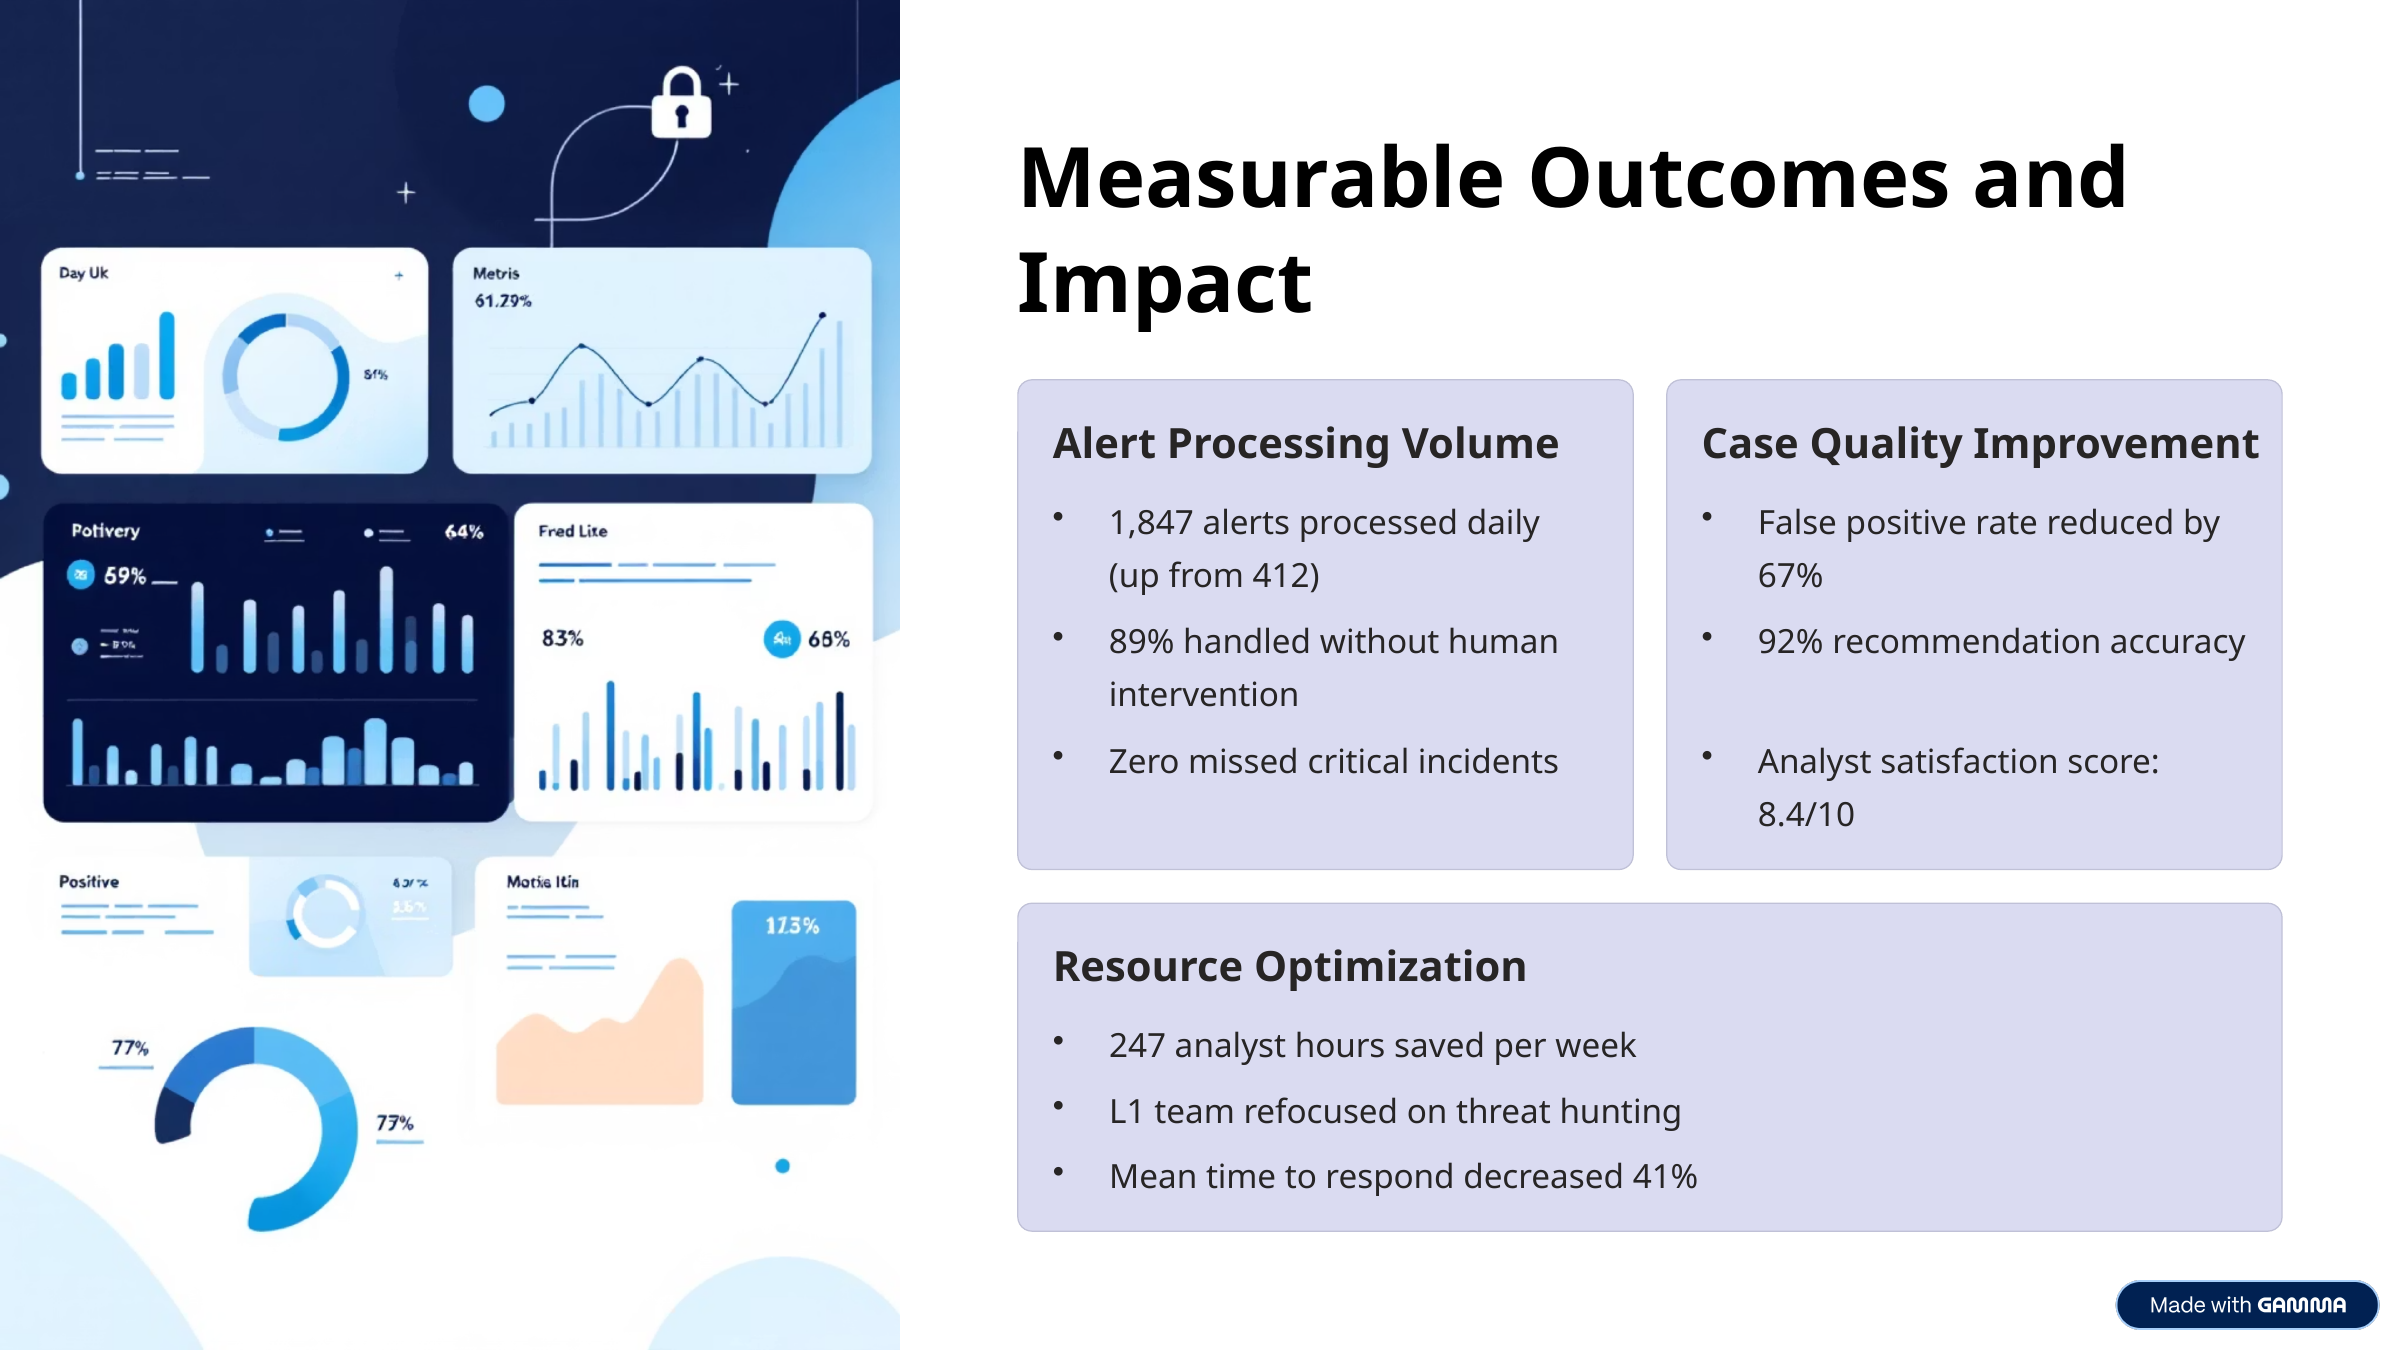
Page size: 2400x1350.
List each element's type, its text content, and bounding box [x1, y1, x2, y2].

text_box [1017, 903, 2283, 1232]
text_box 89% handled without human intervention [1052, 607, 1599, 715]
picture [2106, 1271, 2389, 1339]
text_box Mean time to respond decreased 41% [1052, 1142, 2248, 1197]
text_box Zero missed critical incidents [1052, 726, 1599, 781]
text_box Resource Optimization [1052, 938, 1520, 991]
text_box Alert Processing Volume [1052, 414, 1561, 468]
text_box 1,847 alerts processed daily (up from 412) [1052, 487, 1599, 596]
text_box L1 team refocused on threat hunting [1052, 1076, 2248, 1131]
picture [0, 0, 900, 1350]
text_box 247 analyst hours saved per week [1052, 1010, 2248, 1065]
text_box Measurable Outcomes and Impact [1017, 118, 2283, 330]
text_box [1666, 379, 2283, 870]
text_box Case Quality Improvement [1701, 414, 2247, 468]
text_box [1017, 379, 1634, 870]
text_box Analyst satisfaction score: 8.4/10 [1701, 726, 2248, 835]
text_box 92% recommendation accuracy [1701, 607, 2248, 715]
text_box False positive rate reduced by 67% [1701, 487, 2248, 596]
